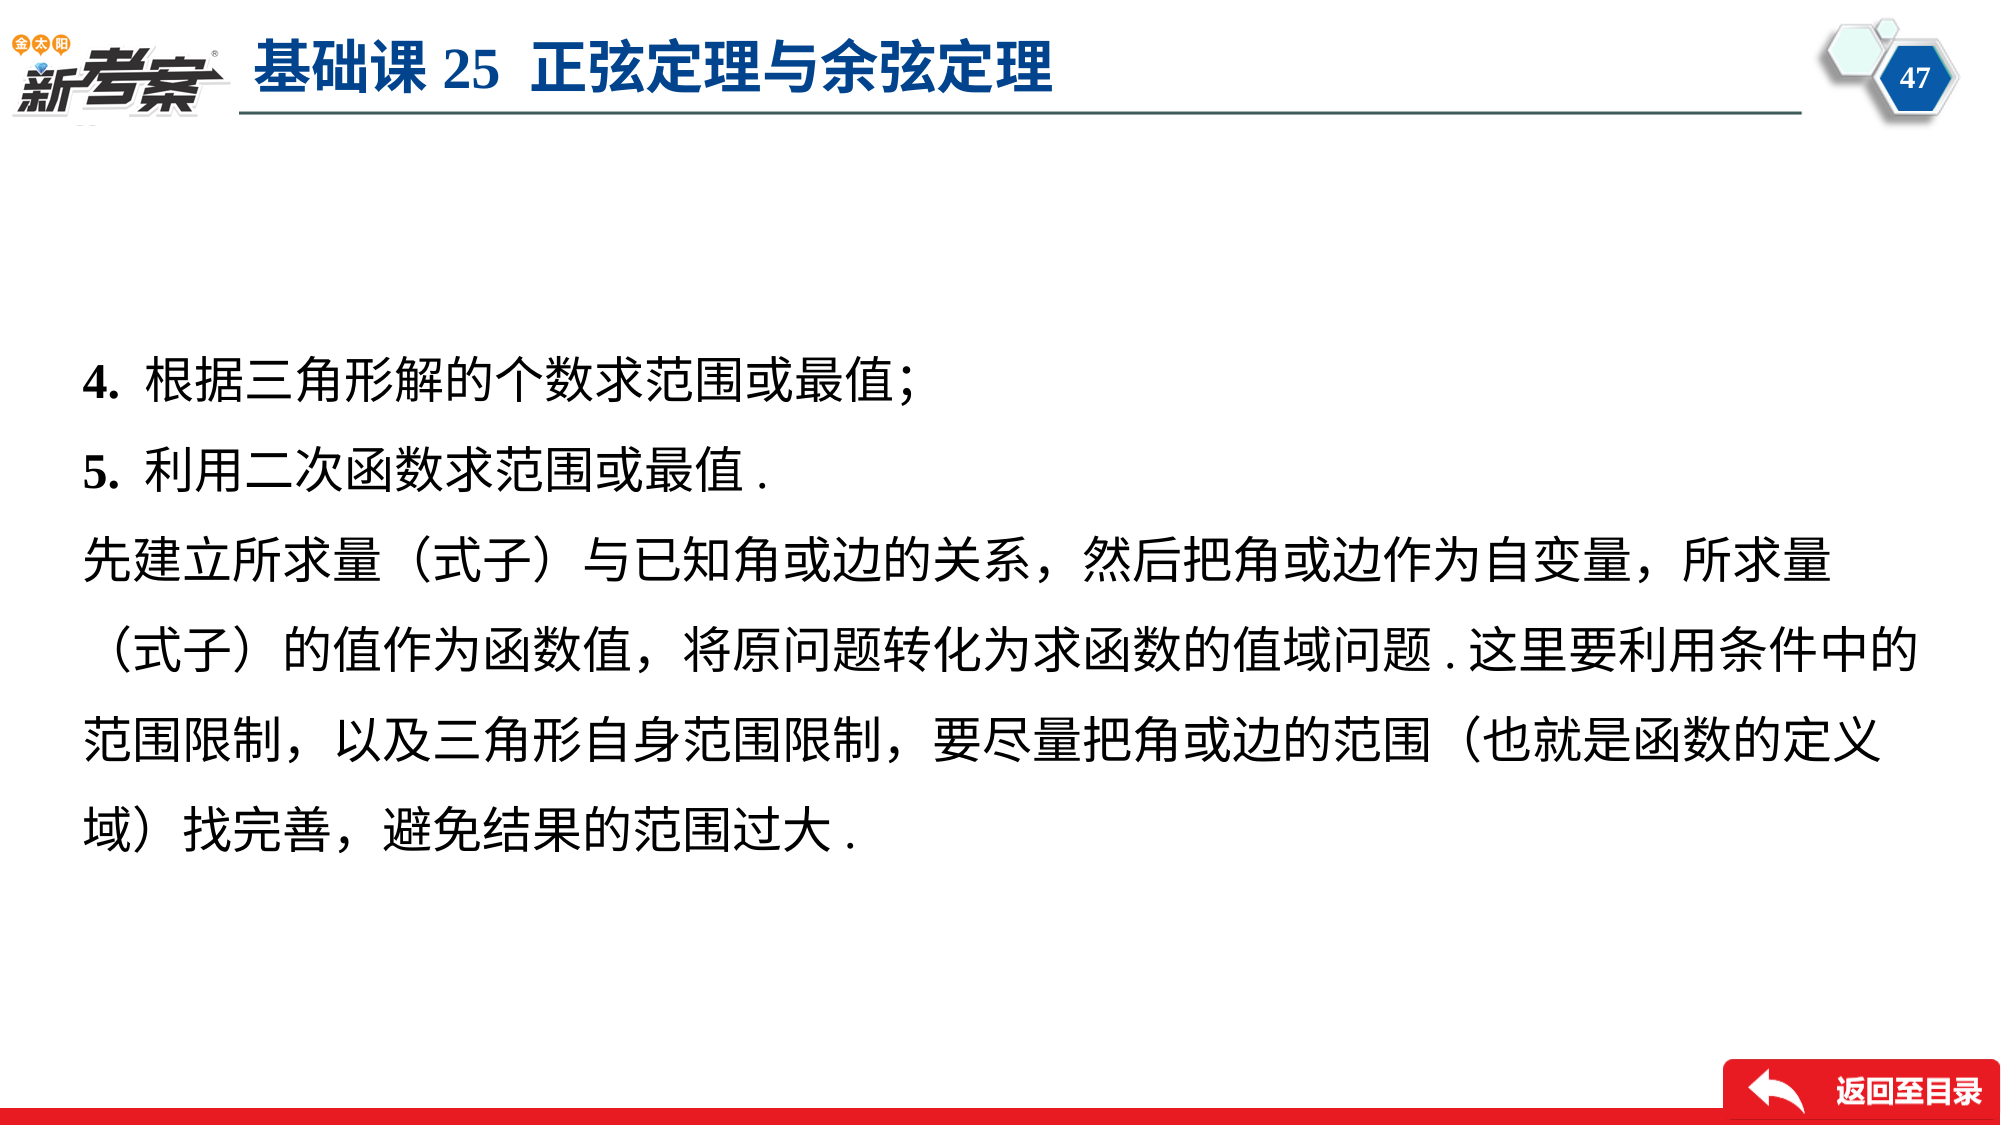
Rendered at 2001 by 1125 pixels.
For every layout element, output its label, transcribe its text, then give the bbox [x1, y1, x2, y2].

text_box 4. 根据三角形解的个数求范围或最值； 5. 利用二次函数求范围或最值. 先建立所求量（式子）与已知角或边的关系，然后把角或边作为自变量，所求量 （式子）的值作为函数值，将原问题转化为求函数的值域问题.这里要利用条件中的 范围限制，以及三角形自身范围限制，要尽量把角或边的范围（也就是函数的定义 域）找完善，避免结果的范围过大. [82, 318, 1917, 850]
picture [0, 0, 2001, 1125]
